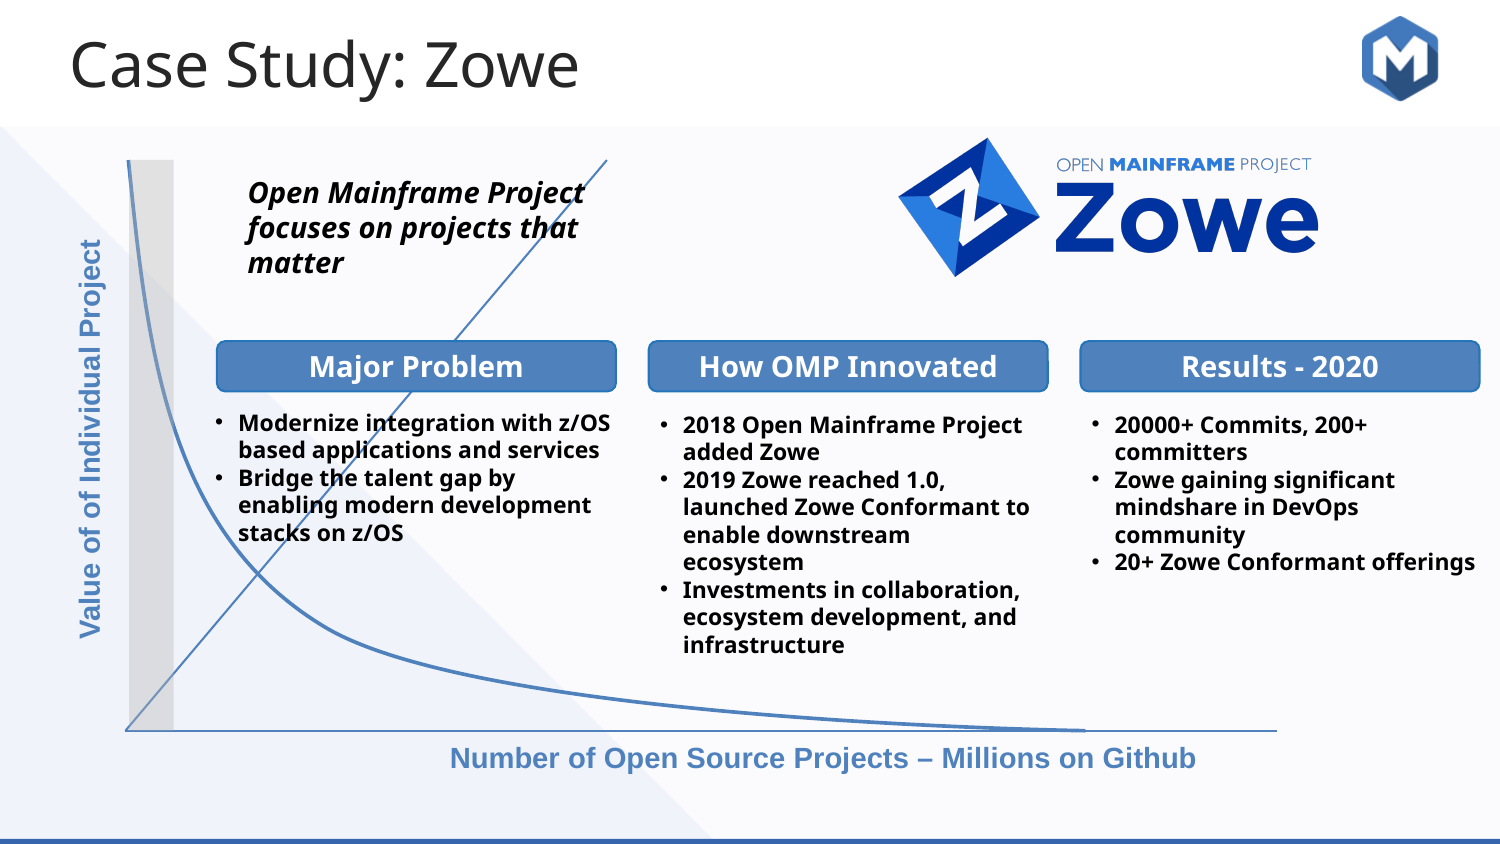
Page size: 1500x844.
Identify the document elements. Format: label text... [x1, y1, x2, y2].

text_box [174, 187, 432, 499]
text_box [129, 159, 174, 729]
text_box How OMP Innovated [648, 341, 1048, 392]
text_box [259, 458, 1083, 729]
text_box 20000+ Commits, 200+ committers Zowe gaining significant mindshare in DevOps community 20+ Zowe Conformant offerings [1080, 404, 1497, 655]
text_box Major Problem [216, 341, 616, 392]
text_box [234, 547, 278, 573]
text_box Modernize integration with z/OS based applications and services Bridge the talent gap by enabling modern development stacks on z/OS [204, 402, 629, 547]
text_box Number of Open Source Projects – Millions on Github [438, 738, 1217, 780]
text_box 2018 Open Mainframe Project added Zowe 2019 Zowe reached 1.0, launched Zowe Conformant to enable downstream ecosystem Investments in collaboration, ecosystem development, and infrastructure [648, 404, 1048, 549]
picture [1362, 16, 1440, 102]
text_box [125, 159, 129, 730]
text_box Value of of Individual Project [65, 187, 111, 651]
text_box [405, 392, 535, 402]
text_box Open Mainframe Project focuses on projects that matter [236, 168, 661, 249]
title Case Study: Zowe [54, 26, 1350, 100]
picture [881, 104, 1344, 312]
text_box Results - 2020 [1080, 341, 1480, 392]
